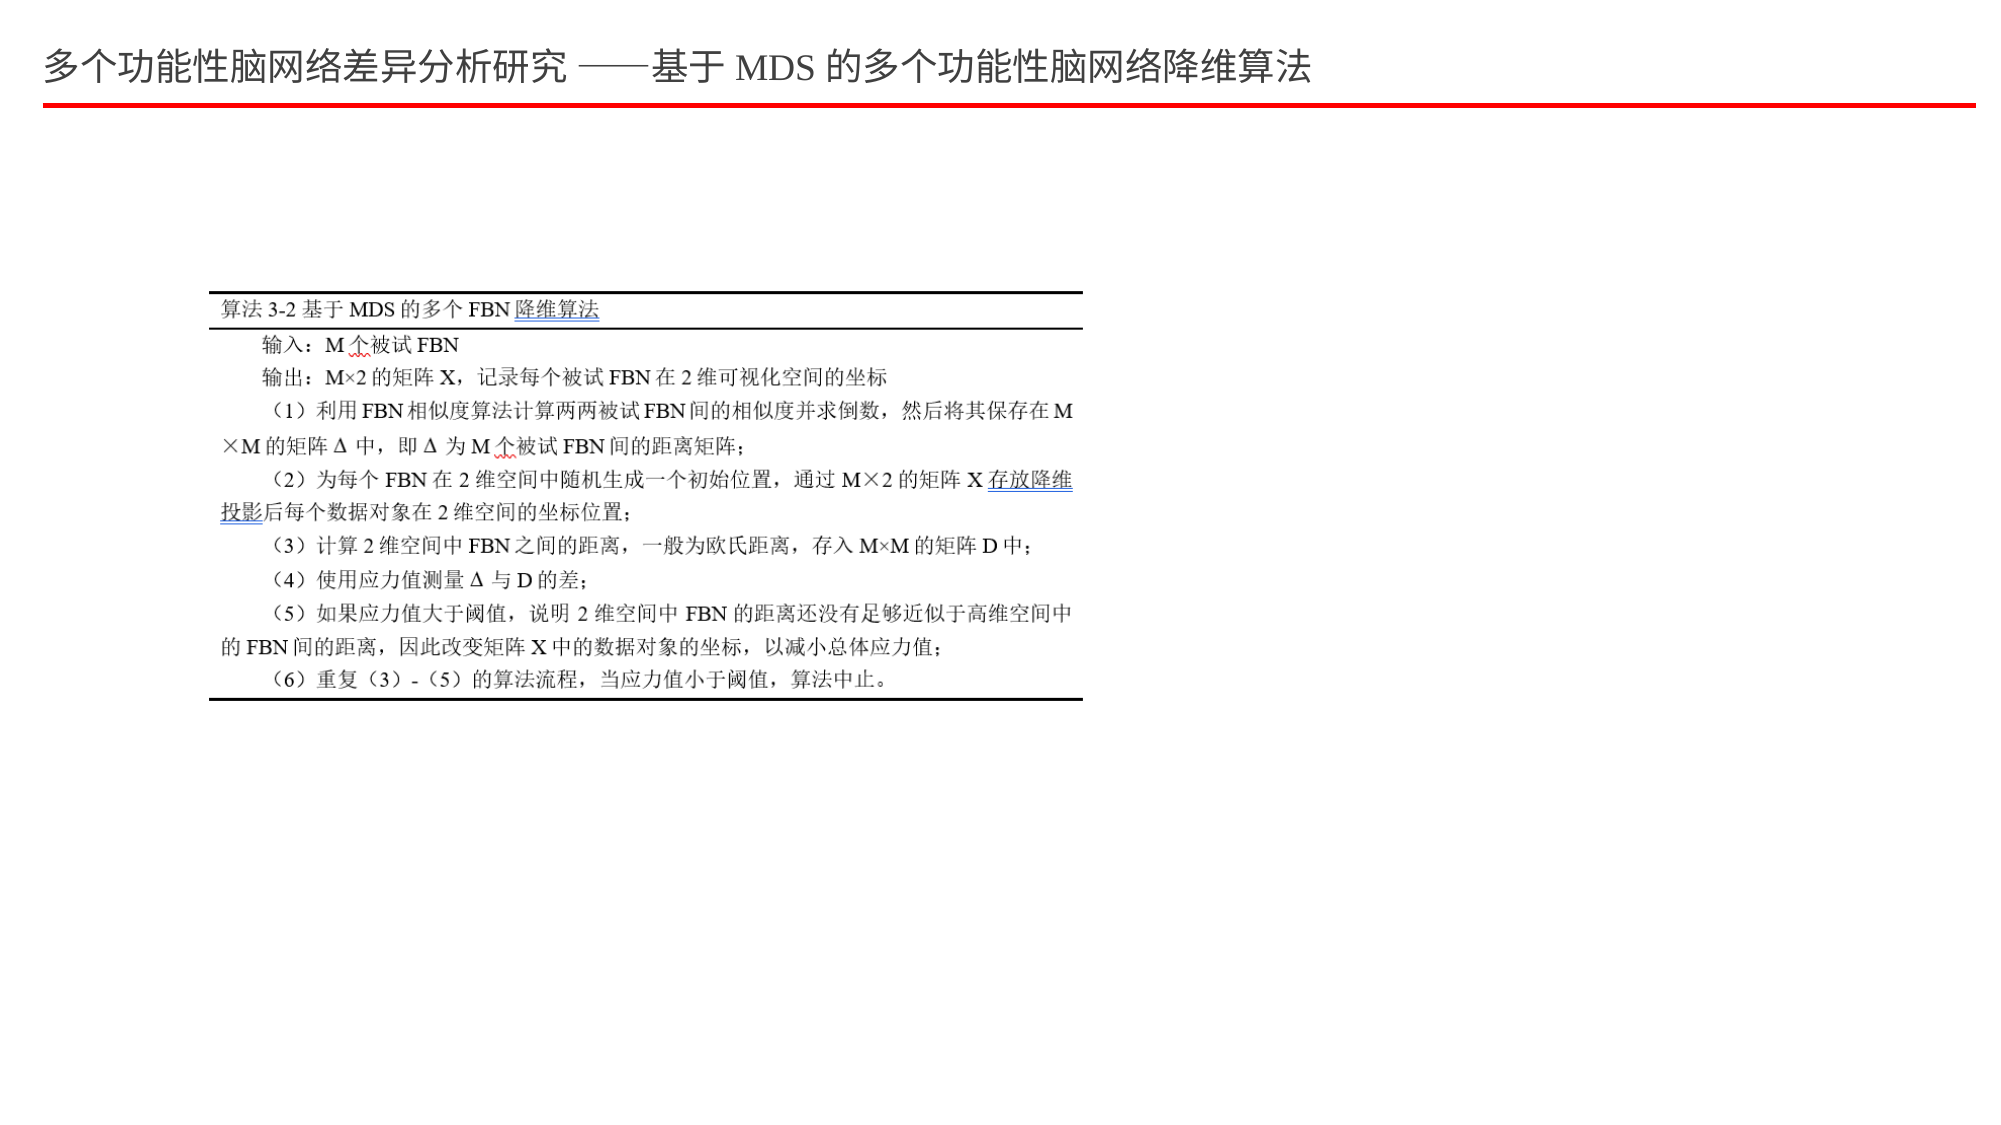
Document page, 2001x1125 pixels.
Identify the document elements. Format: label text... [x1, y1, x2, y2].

text_box 多个功能性脑网络差异分析研究 ——基于MDS的多个功能性脑网络降维算法 [42, 22, 1363, 103]
picture [205, 282, 1090, 707]
